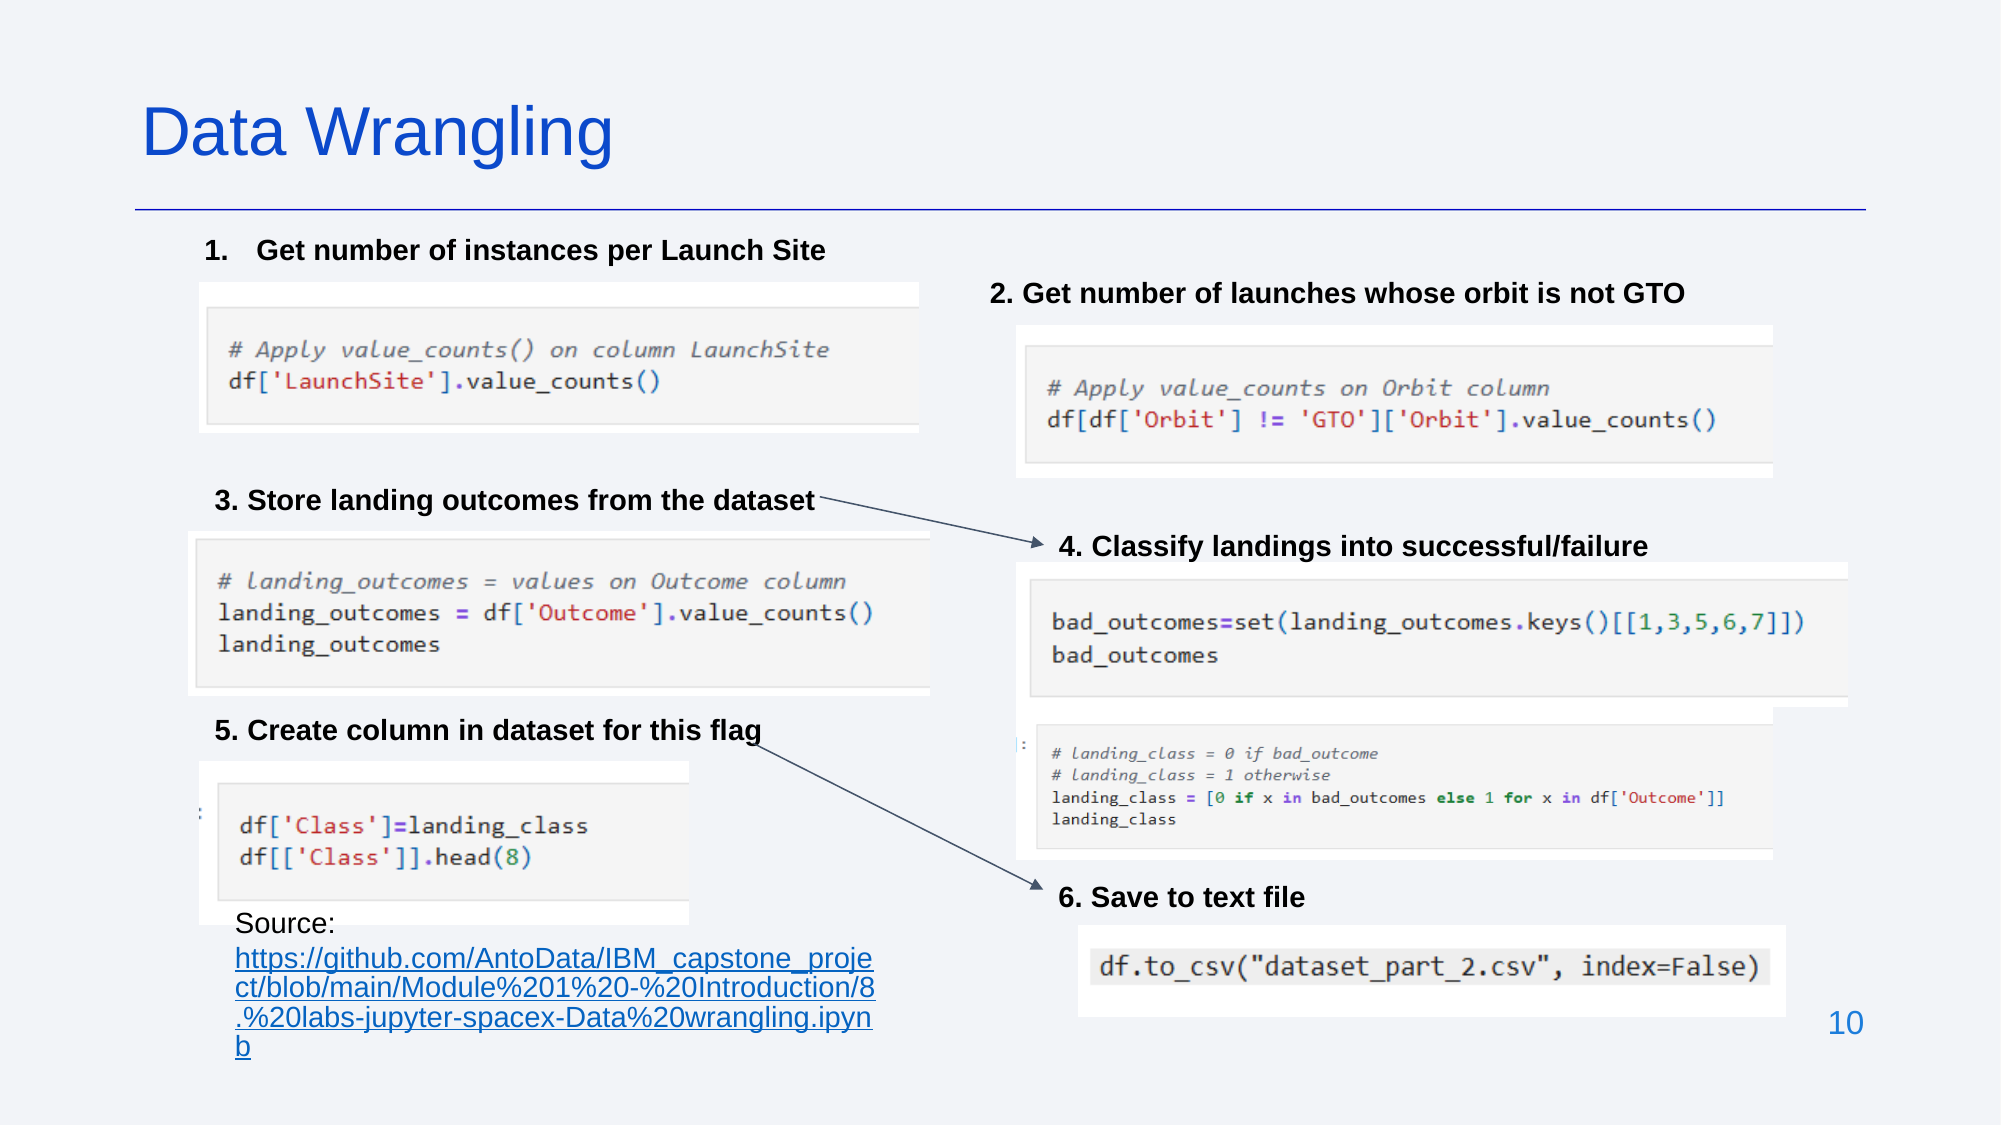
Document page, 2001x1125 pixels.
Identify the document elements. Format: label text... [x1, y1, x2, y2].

text_box Source: https://github.com/AntoData/IBM_capstone_project/blob/main/Module%201%20-%20Introduction/8.%20labs-jupyter-spacex-Data%20wrangling.ipynb [219, 889, 899, 1087]
text_box 3. Store landing outcomes from the dataset [199, 466, 1088, 530]
text_box 2. Get number of launches whose orbit is not GTO [974, 259, 1863, 326]
slide_number ‹#› [1429, 988, 1880, 1055]
text_box 5. Create column in dataset for this flag [199, 695, 1011, 762]
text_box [819, 496, 1045, 546]
text_box 4. Classify landings into successful/failure [1044, 511, 1932, 578]
text_box Get number of instances per Launch Site [166, 216, 874, 283]
text_box Data Wrangling [126, 88, 1852, 179]
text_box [752, 743, 1044, 890]
picture [0, 0, 2001, 1125]
text_box 6. Save to text file [1043, 863, 1932, 930]
